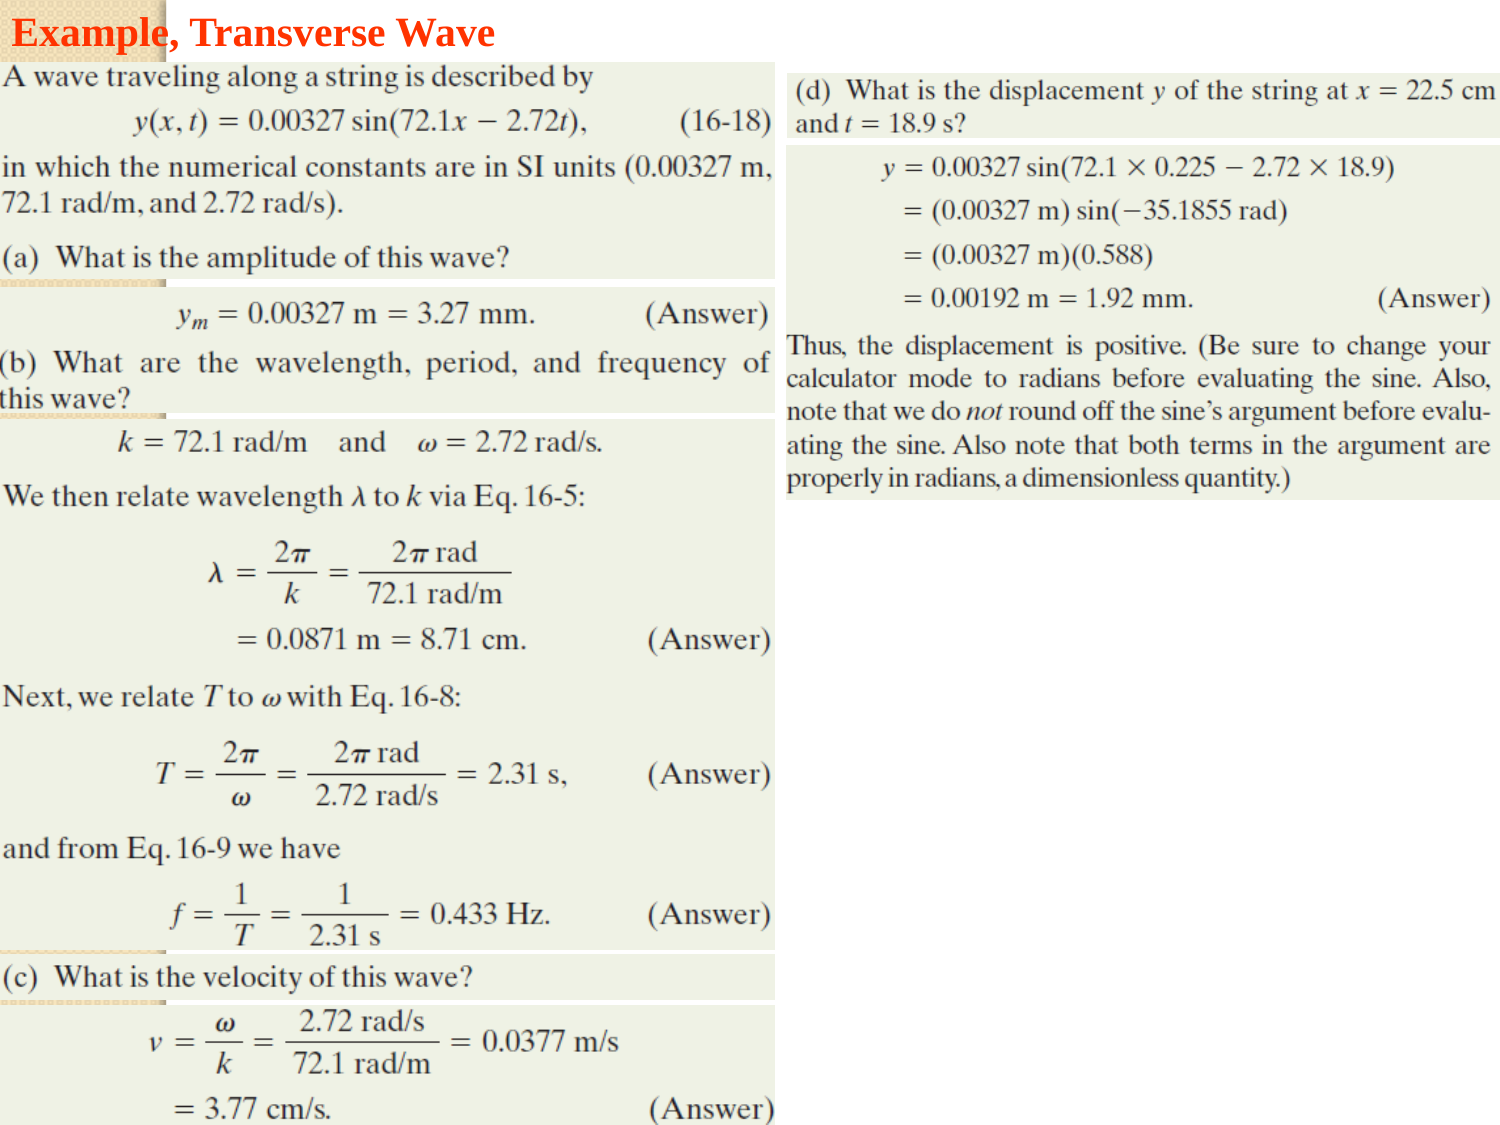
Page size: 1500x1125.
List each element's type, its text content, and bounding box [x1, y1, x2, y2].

text_box Example, Transverse Wave [0, 0, 511, 59]
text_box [0, 62, 1500, 1125]
